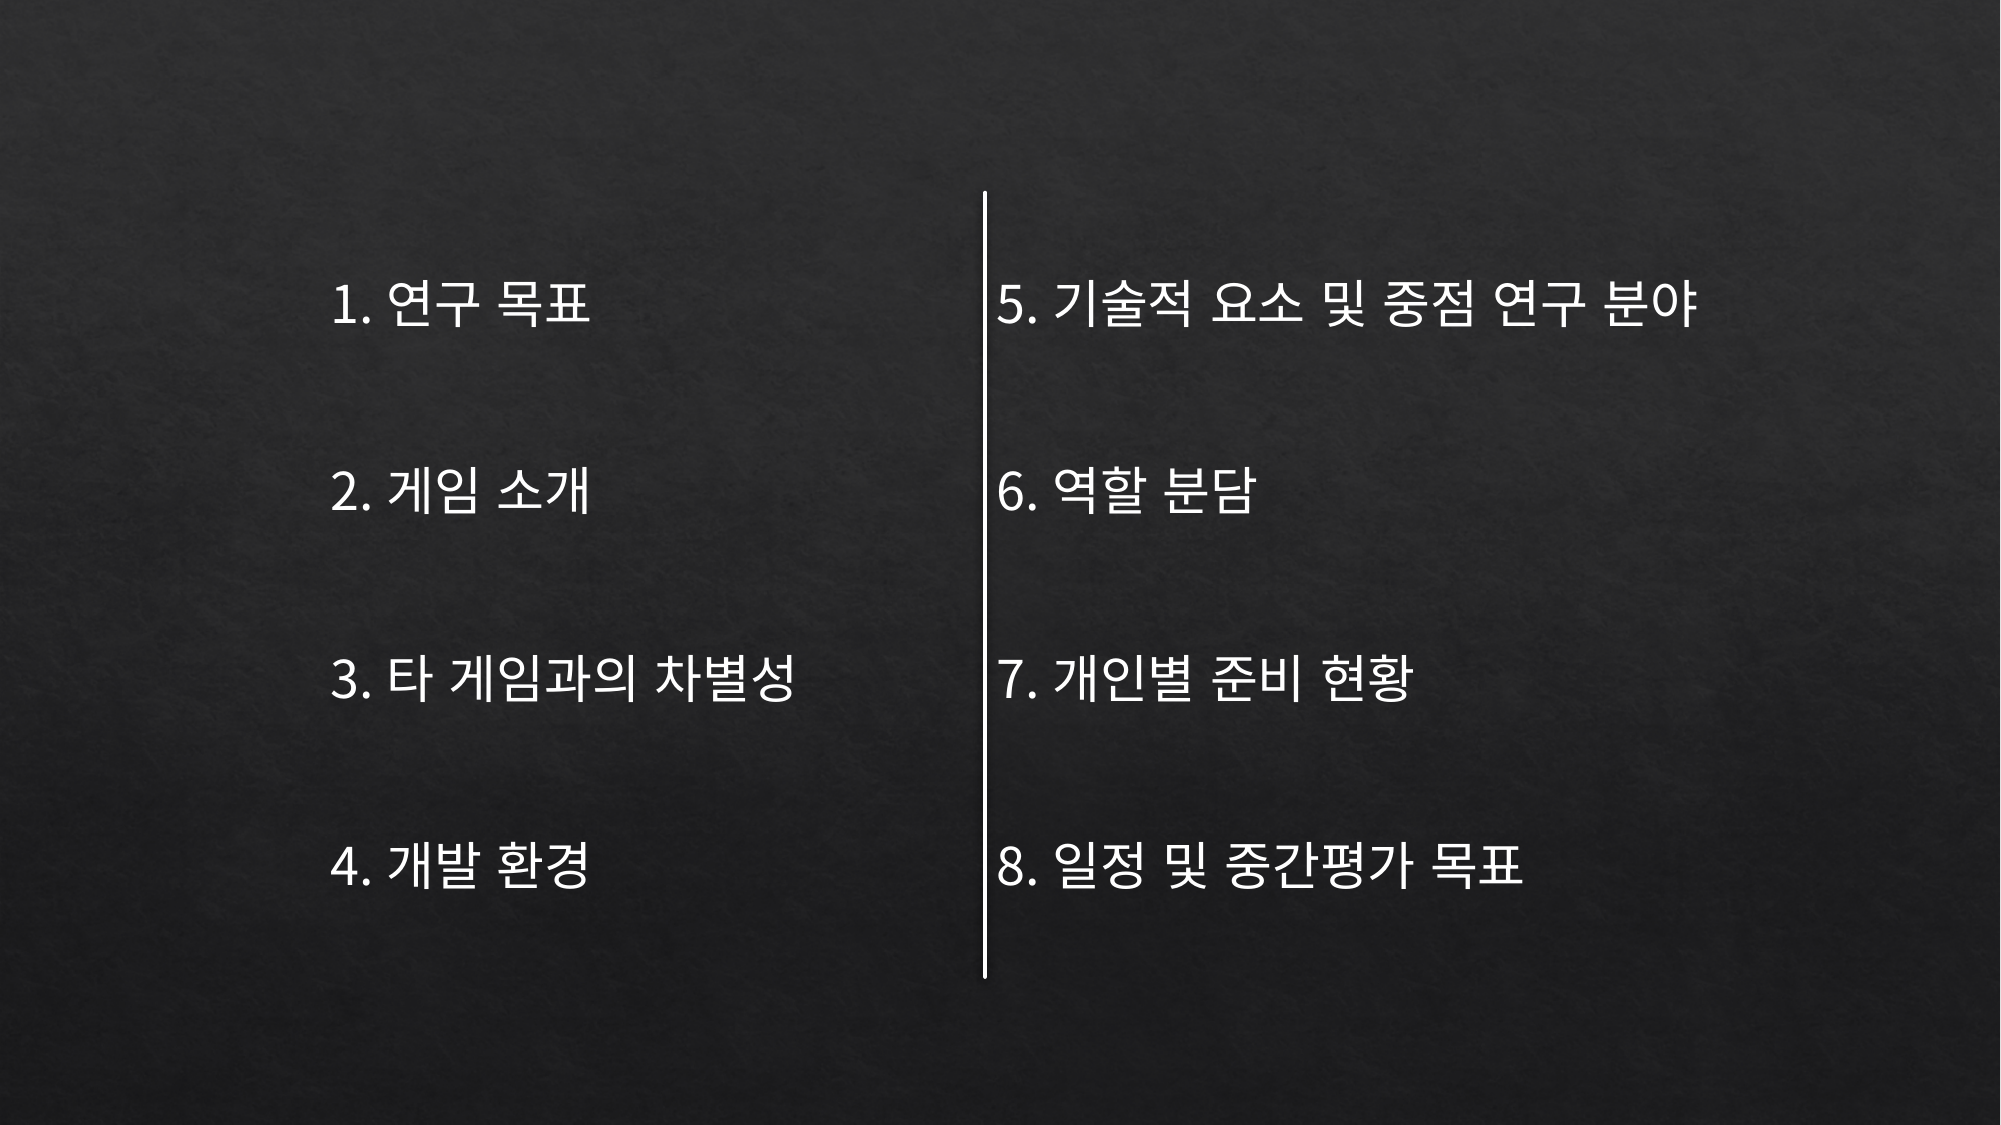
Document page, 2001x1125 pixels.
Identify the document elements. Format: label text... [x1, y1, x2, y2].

text_box 연구 목표 게임 소개 타 게임과의 차별성 개발 환경 [315, 263, 917, 949]
text_box 기술적 요소 및 중점 연구 분야 역할 분담 개인별 준비 현황 일정 및 중간평가 목표 [992, 263, 1787, 904]
